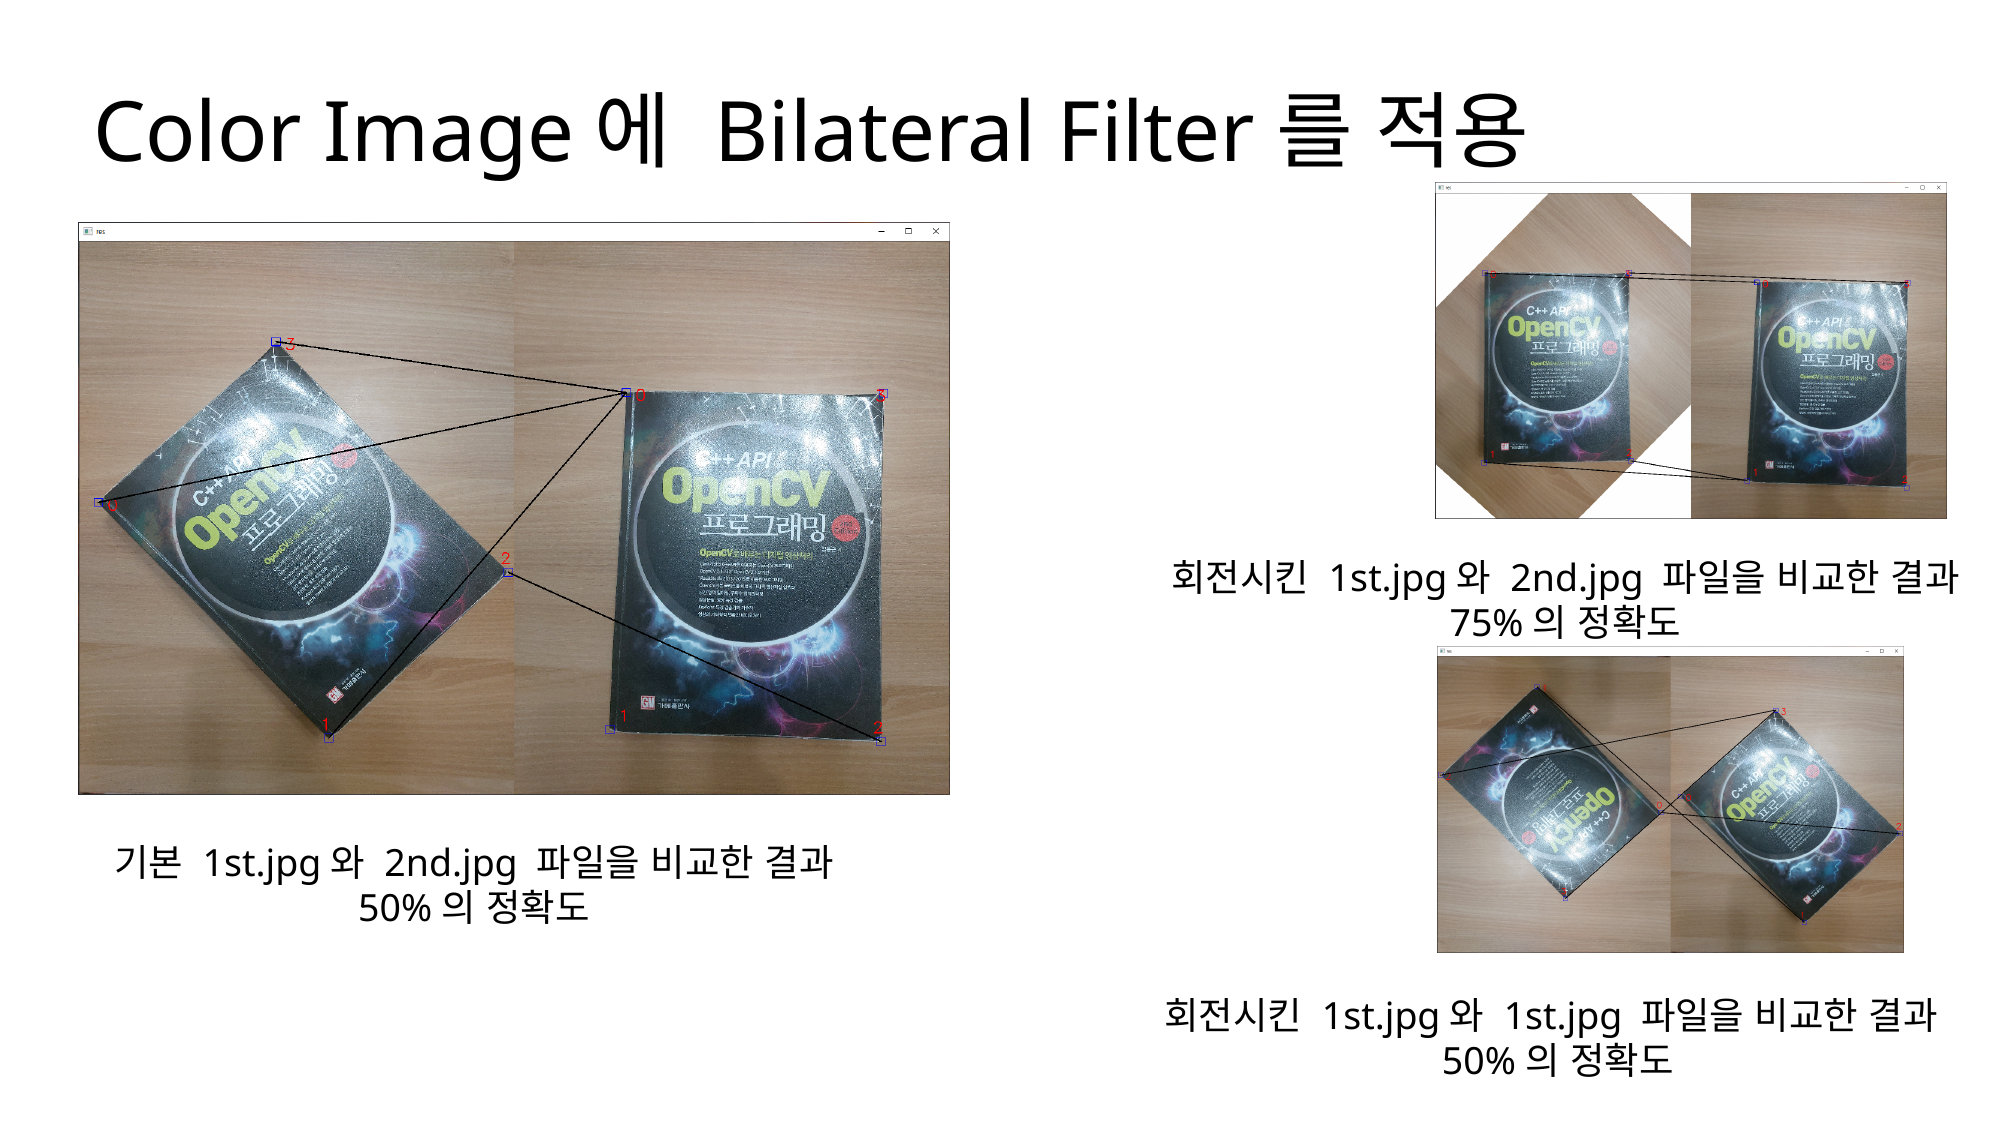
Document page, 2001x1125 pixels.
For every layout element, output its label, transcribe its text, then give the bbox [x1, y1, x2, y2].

picture [78, 222, 950, 795]
title Color Image에 Bilateral Filter를 적용 [78, 25, 1804, 244]
picture [1437, 646, 1904, 953]
picture [1435, 182, 1947, 519]
text_box 기본 1st.jpg와 2nd.jpg 파일을 비교한 결과 50%의 정확도 [99, 831, 849, 936]
text_box 회전시킨 1st.jpg와 1st.jpg 파일을 비교한 결과 50%의 정확도 [1149, 984, 1966, 1090]
text_box 회전시킨 1st.jpg와 2nd.jpg 파일을 비교한 결과 75%의 정확도 [1156, 546, 1975, 652]
